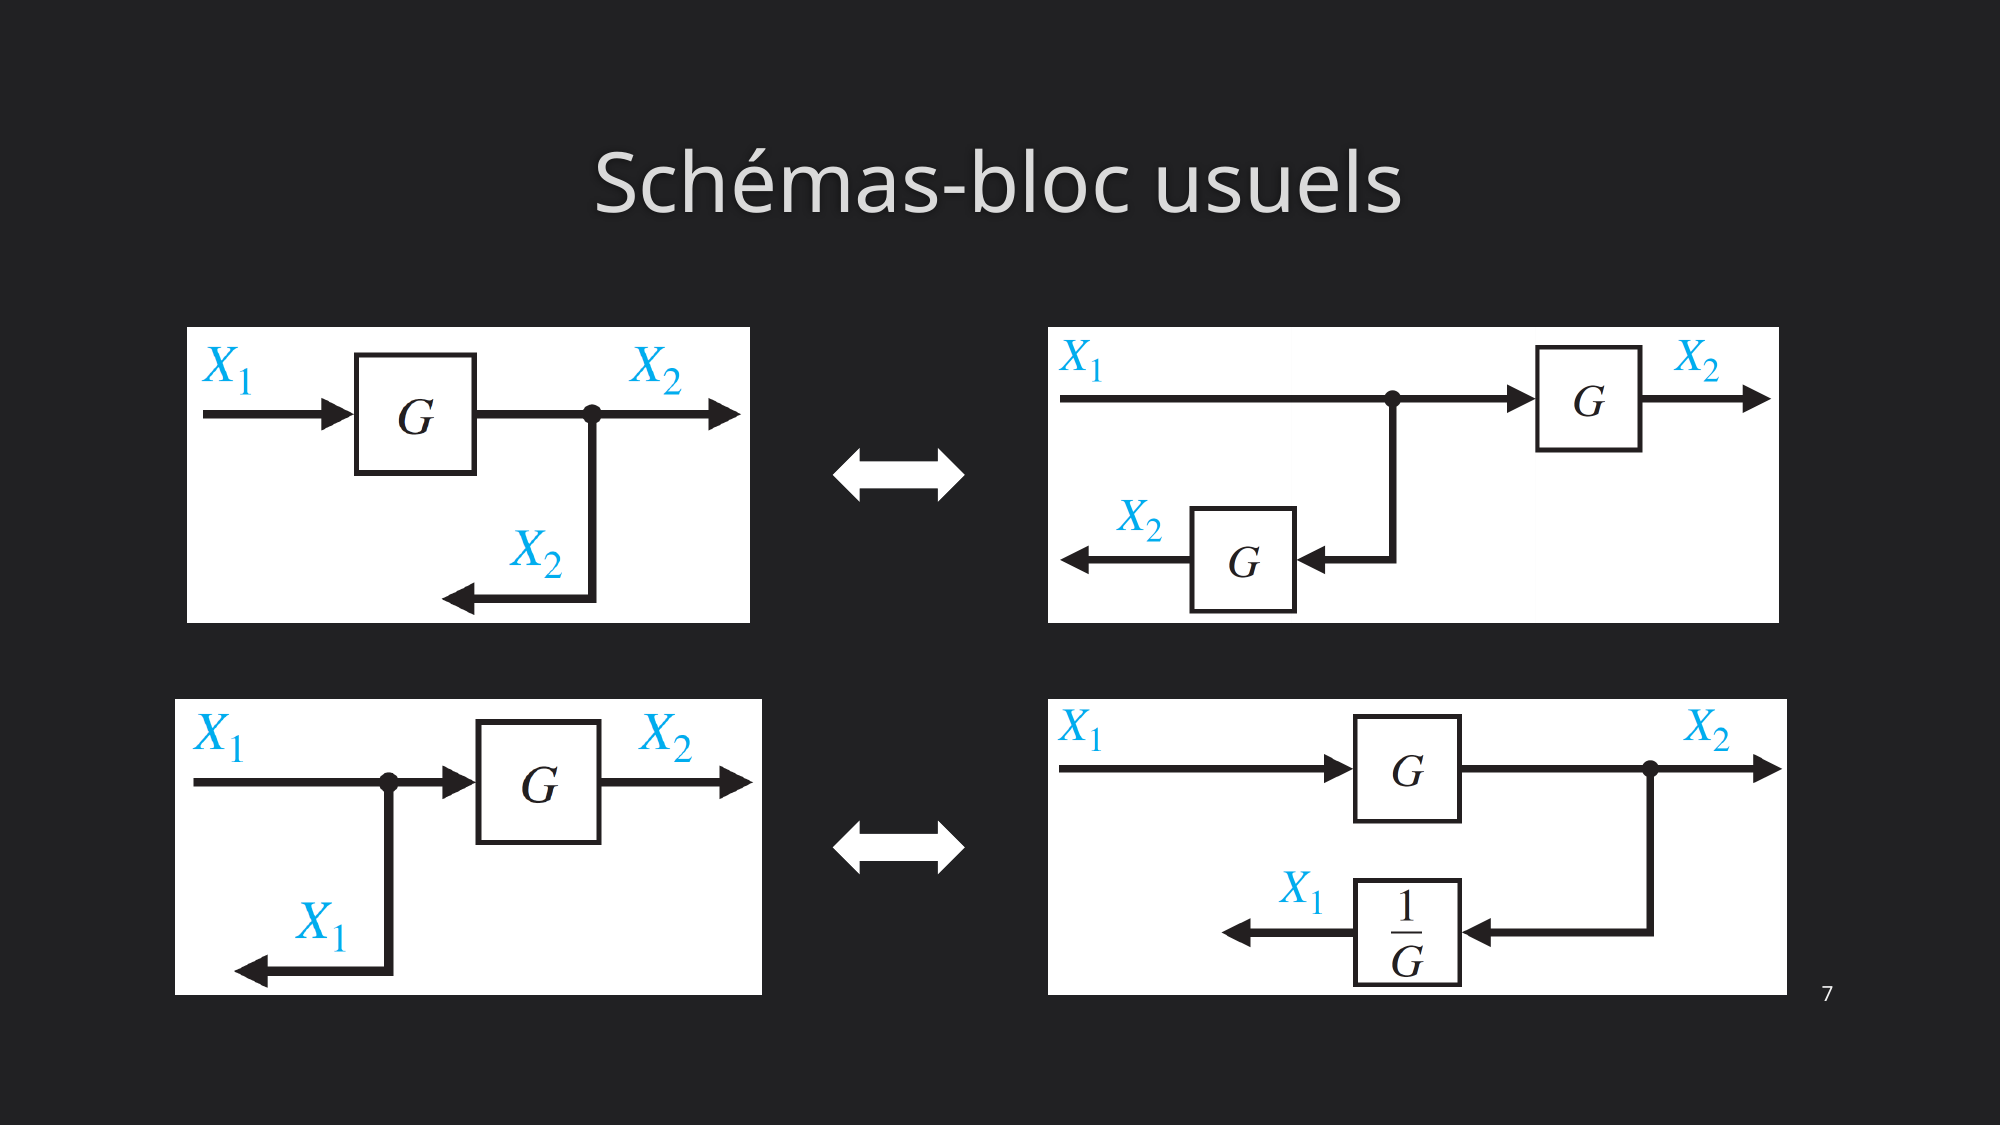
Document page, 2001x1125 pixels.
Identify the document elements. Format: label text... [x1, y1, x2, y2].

title Schémas-bloc usuels [149, 99, 1849, 260]
text_box [831, 446, 966, 503]
text_box [831, 819, 966, 876]
picture [187, 327, 750, 623]
picture [175, 699, 762, 996]
slide_number 7 [1724, 965, 1849, 1025]
picture [1048, 326, 1780, 623]
picture [1048, 699, 1787, 996]
